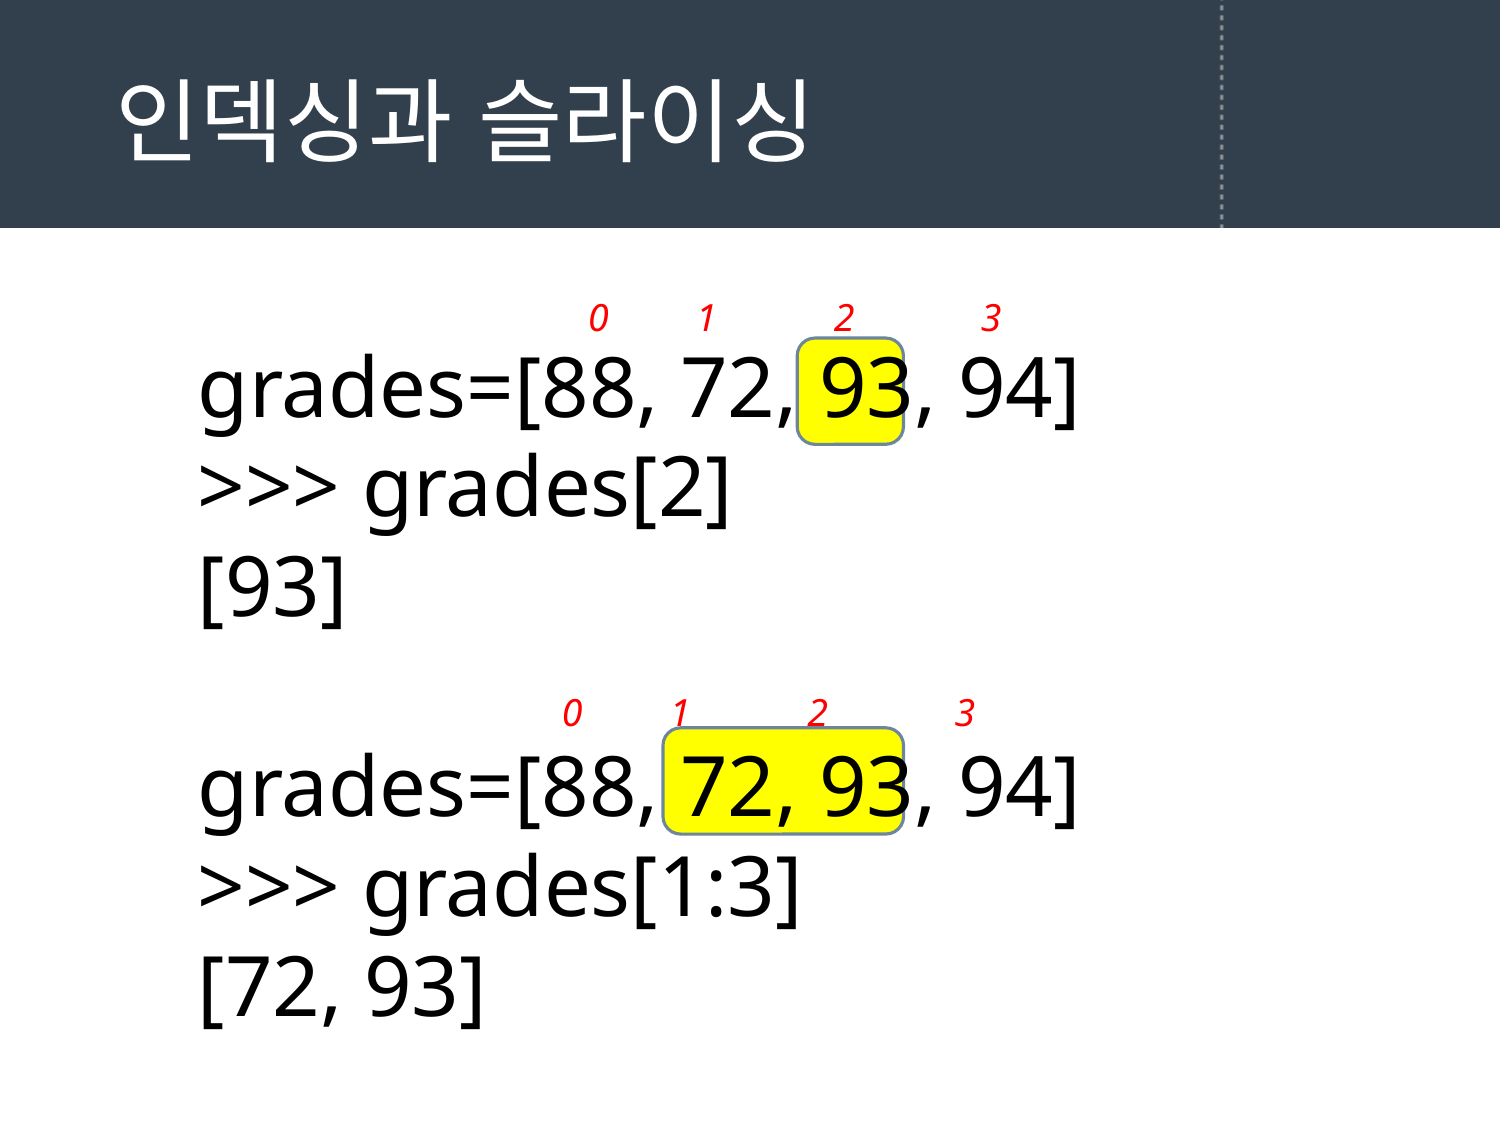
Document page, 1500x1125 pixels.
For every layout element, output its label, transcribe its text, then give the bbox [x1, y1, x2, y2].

text_box grades=[88, 72, 93, 94] >>> grades[2] [93] grades=[88, 72, 93, 94] >>> grades[1:3] [72, 93] [183, 326, 1097, 1041]
text_box 0 1 2 3 [573, 286, 1018, 346]
picture [0, 0, 1500, 228]
title 인덱싱과 슬라이싱 [100, 37, 1438, 200]
text_box 0 1 2 3 [547, 682, 992, 742]
